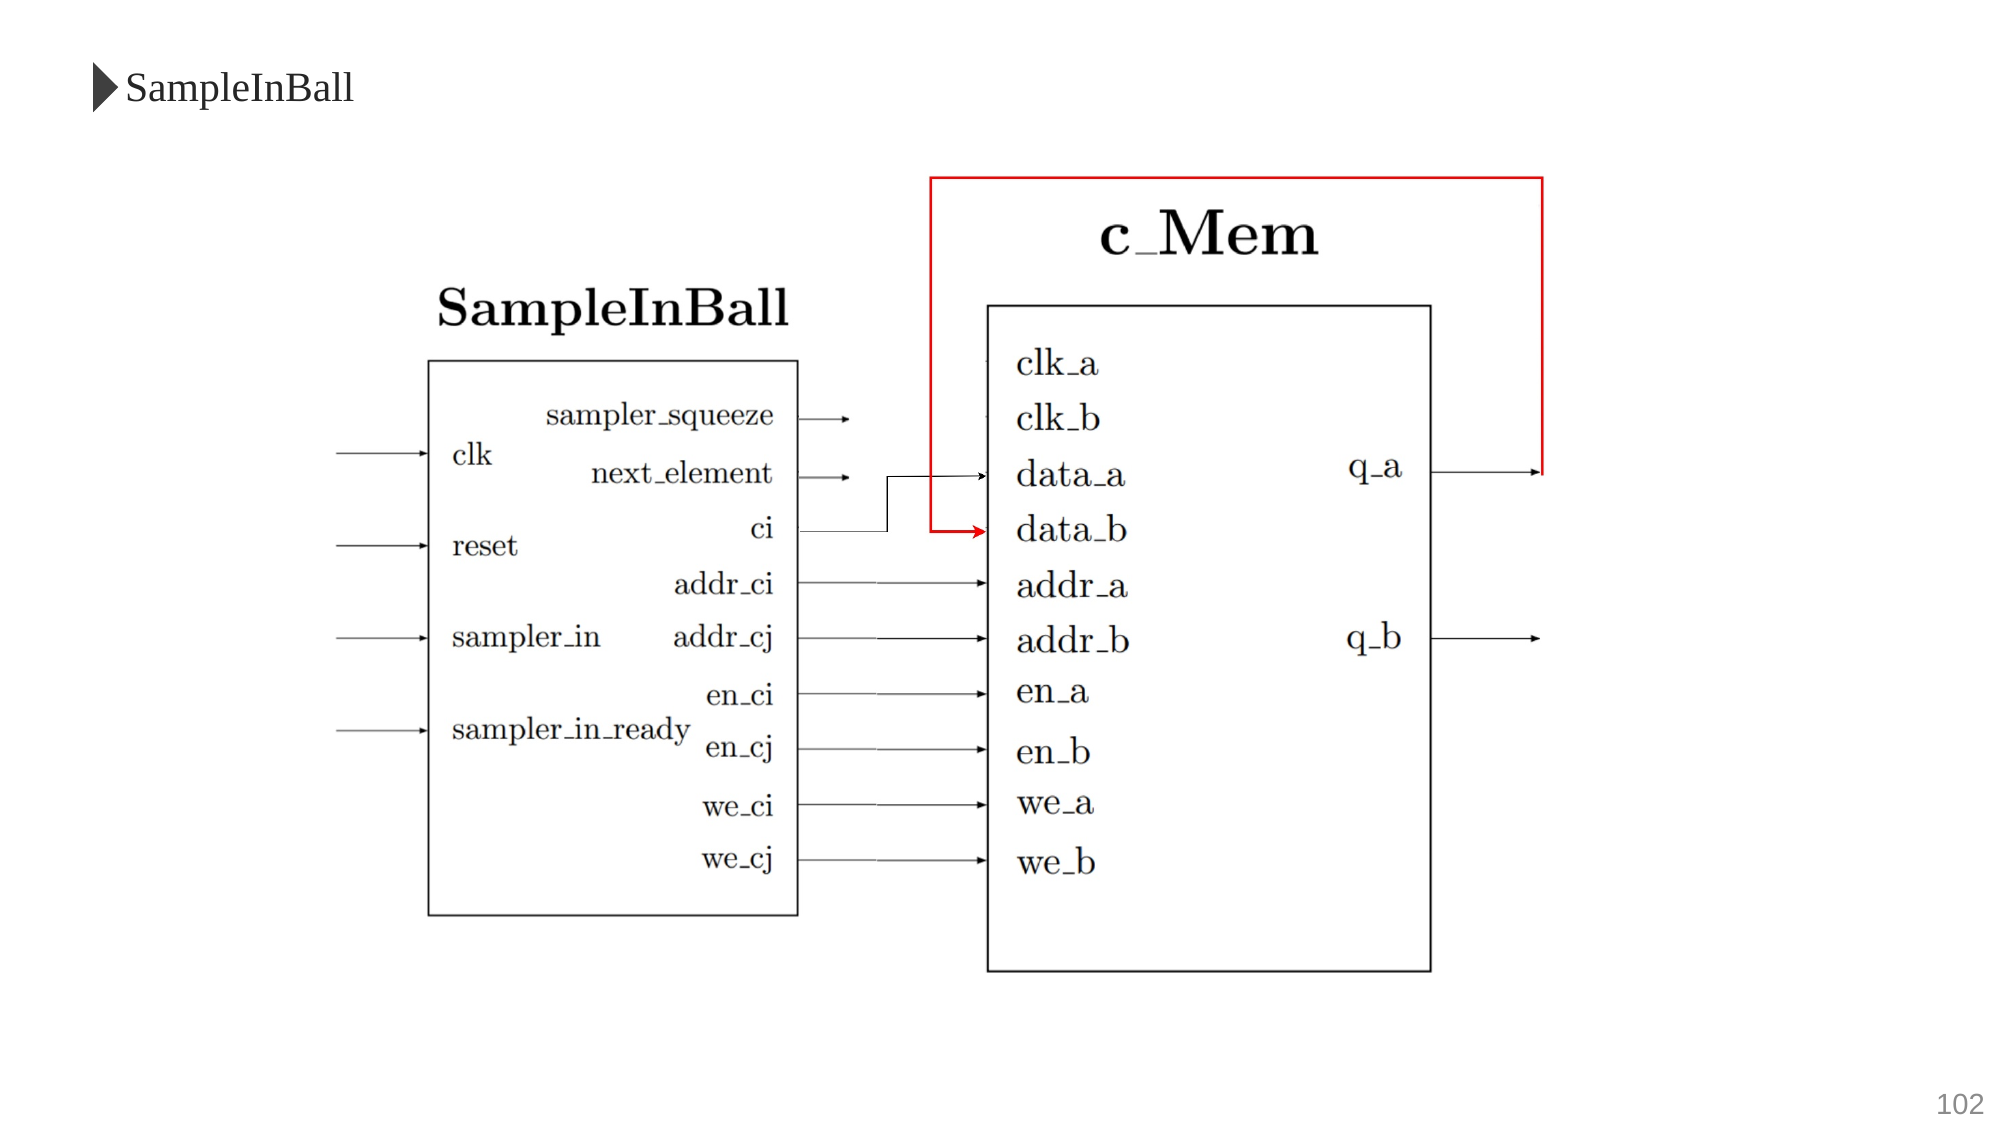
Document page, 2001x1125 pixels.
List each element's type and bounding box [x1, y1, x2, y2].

slide_number [1550, 1072, 2000, 1125]
text_box [93, 52, 371, 118]
picture [335, 170, 1550, 978]
